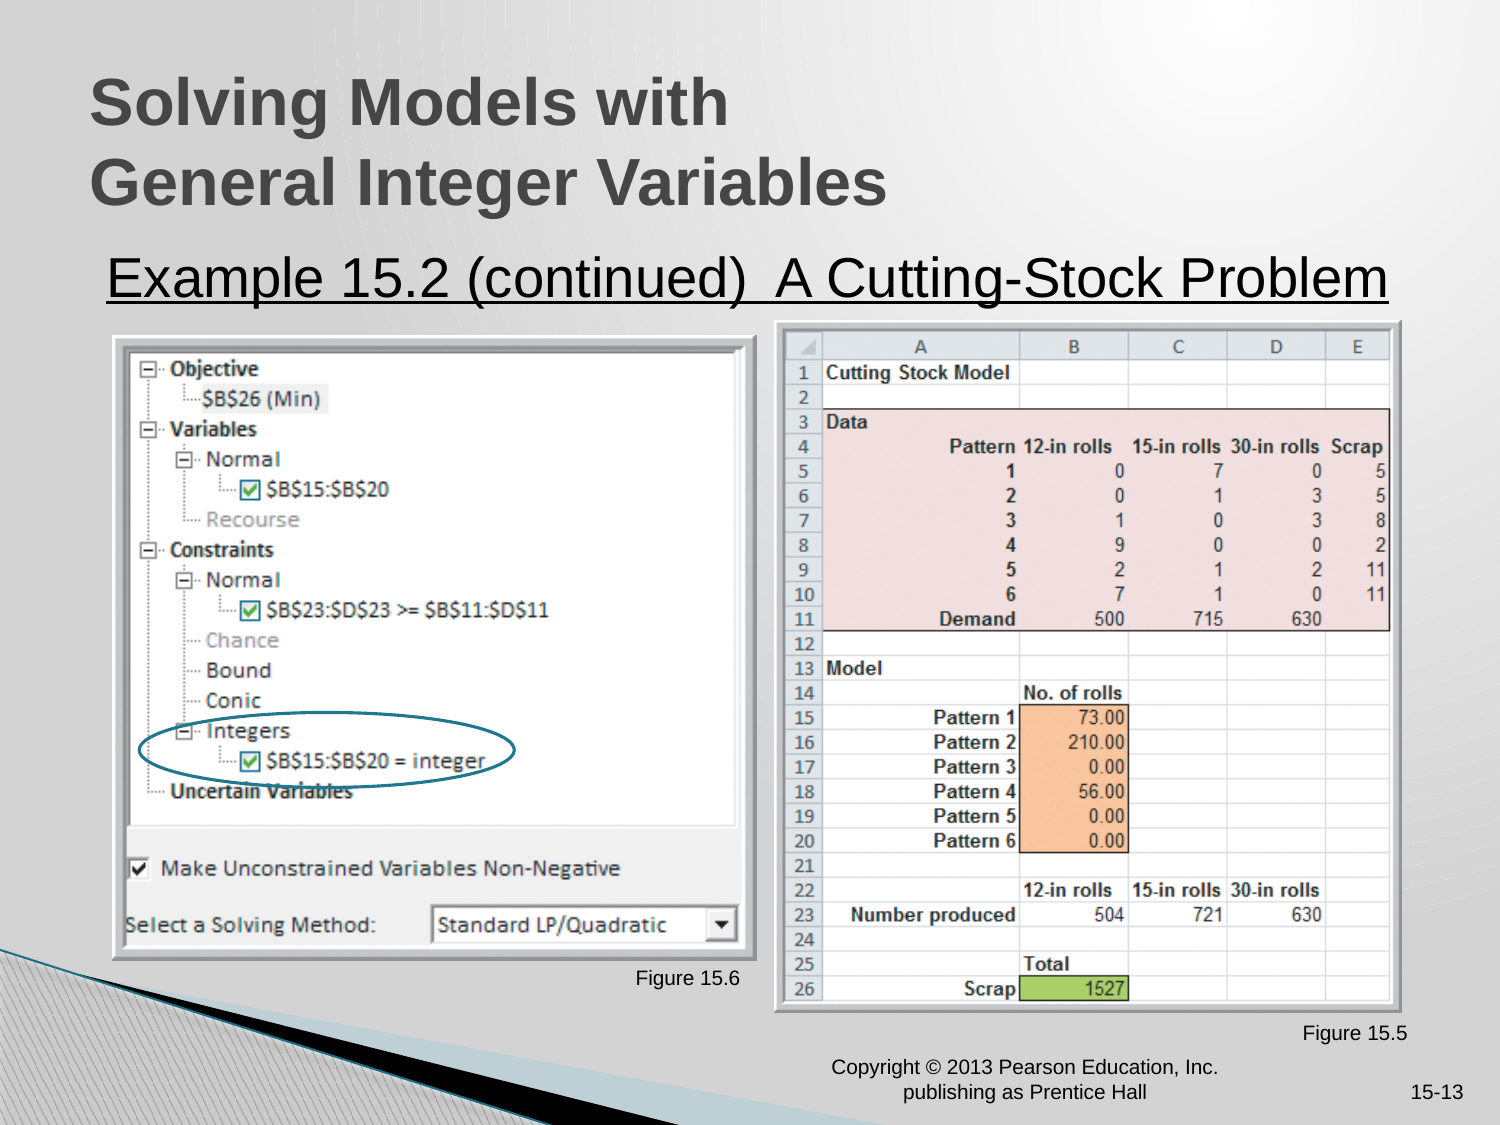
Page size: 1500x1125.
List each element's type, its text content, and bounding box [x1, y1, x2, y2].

picture [774, 320, 1402, 1013]
list Example 15.2 (continued) A Cutting-Stock Problem [73, 233, 1424, 977]
picture [112, 335, 757, 961]
text_box Figure 15.6 [620, 972, 756, 998]
text_box Figure 15.5 [1287, 1012, 1423, 1053]
title Solving Models with General Integer Variables [75, 45, 1425, 233]
footer Copyright © 2013 Pearson Education, Inc. publishing as Prentice Hall [812, 1051, 1238, 1112]
slide_number 15-13 [1362, 1051, 1479, 1112]
